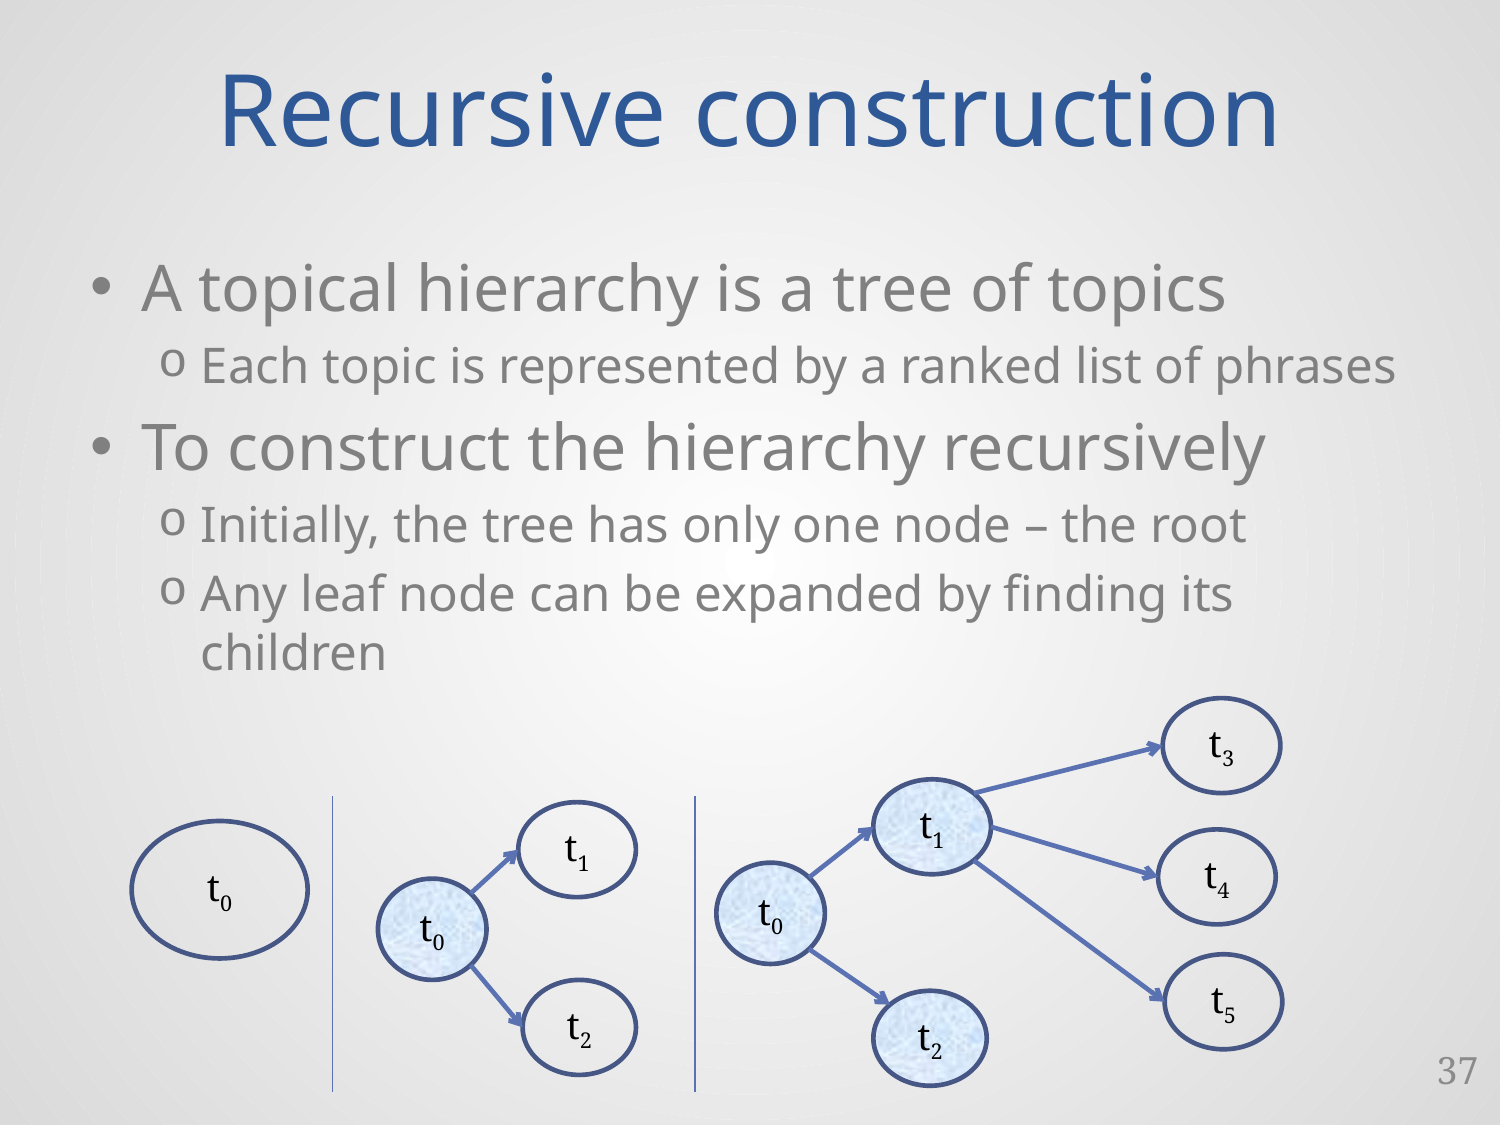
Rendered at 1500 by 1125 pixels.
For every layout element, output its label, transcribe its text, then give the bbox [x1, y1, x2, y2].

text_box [470, 964, 523, 1028]
text_box t0 [714, 860, 828, 967]
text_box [470, 849, 519, 894]
text_box t2 [521, 977, 639, 1078]
text_box t1 [516, 799, 639, 900]
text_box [973, 860, 1165, 1003]
text_box t0 [129, 818, 311, 961]
list A topical hierarchy is a tree of topics Each topic is represented by a ranked list of phrases To construct the hierarchy recursively Initially, the tree has only one node – the root Any leaf node can be expanded by finding its children [75, 239, 1425, 699]
text_box t0 [375, 876, 489, 983]
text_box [990, 826, 1159, 878]
text_box t2 [871, 988, 990, 1089]
title Recursive construction [75, 0, 1425, 174]
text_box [808, 826, 874, 878]
text_box t3 [1160, 695, 1283, 796]
text_box t4 [1163, 827, 1279, 927]
slide_number 37 [1401, 1042, 1494, 1103]
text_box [973, 745, 1164, 794]
text_box t1 [871, 776, 994, 877]
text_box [808, 948, 891, 1005]
text_box t5 [1163, 951, 1285, 1052]
